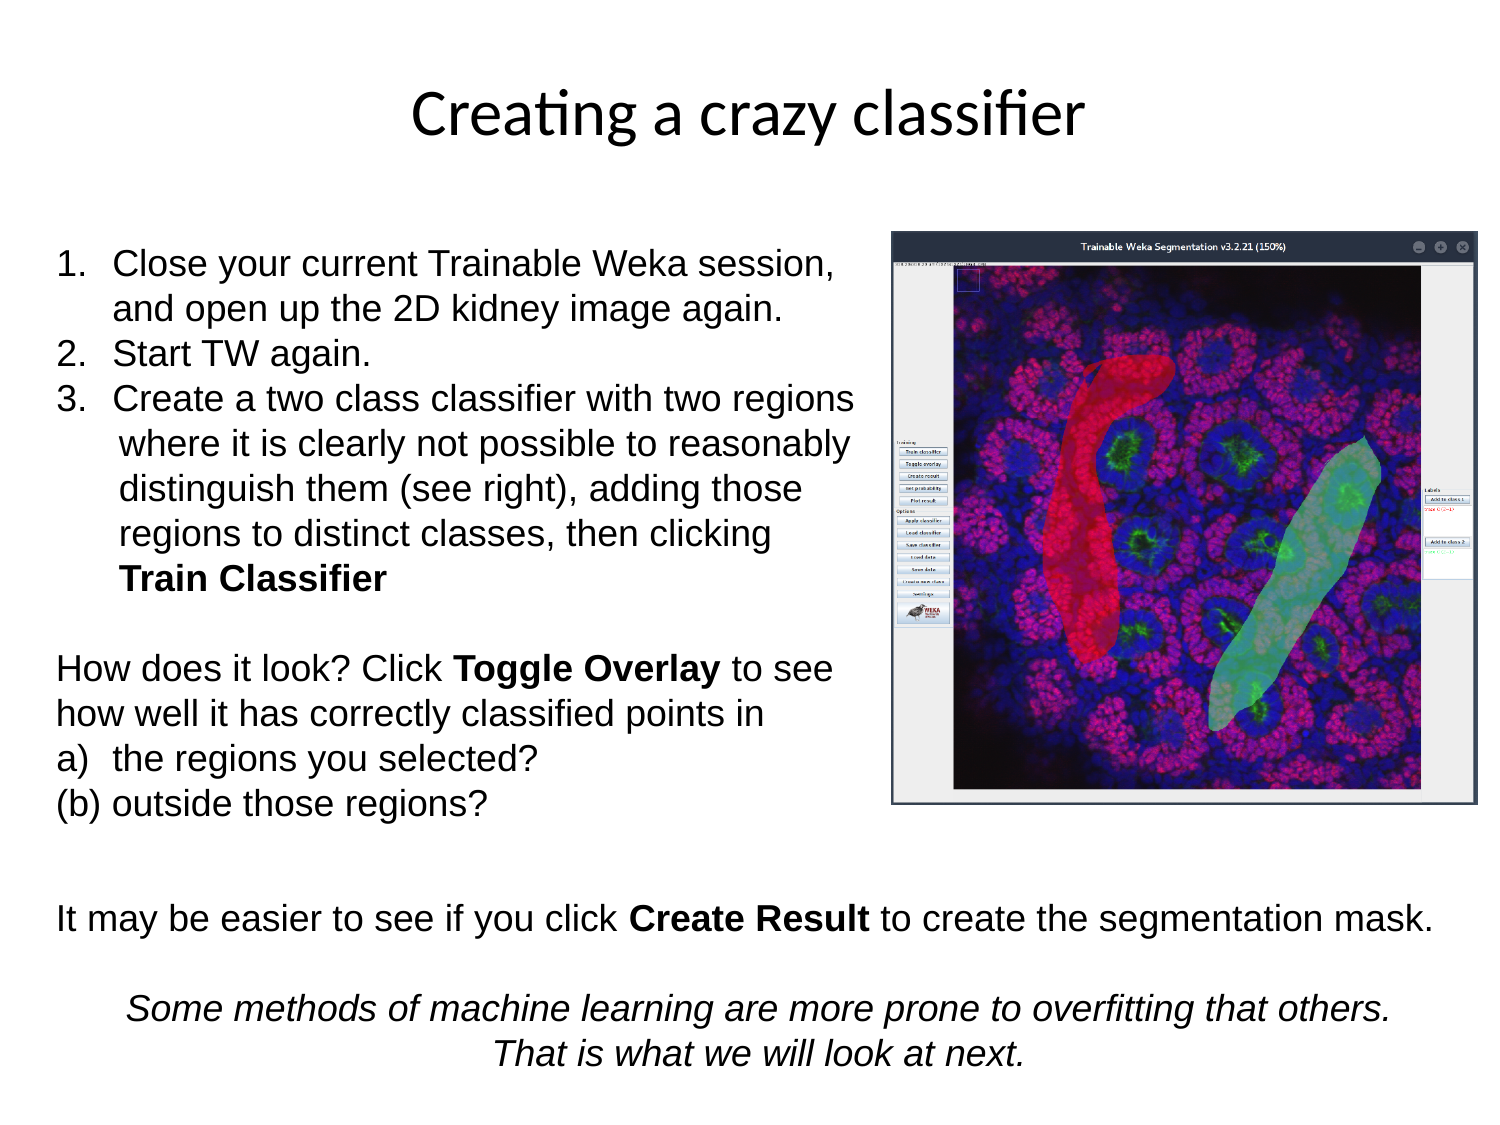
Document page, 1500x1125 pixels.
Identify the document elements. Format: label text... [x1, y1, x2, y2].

picture [891, 231, 1478, 805]
text_box Creating a crazy classifier [75, 45, 1425, 173]
text_box It may be easier to see if you click Create Result to create the segmentation mask. Some methods of machine learning are more prone to overfitting that others. That is what we will look at next. [41, 886, 1478, 1081]
text_box Close your current Trainable Weka session, and open up the 2D kidney image again. Start TW again. Create a two class classifier with two regions where it is clearly not possible to reasonably distinguish them (see right), adding those regions to distinct classes, then clicking Train Classifier How does it look? Click Toggle Overlay to see how well it has correctly classified points in the regions you selected? (b) outside those regions? [41, 231, 892, 886]
